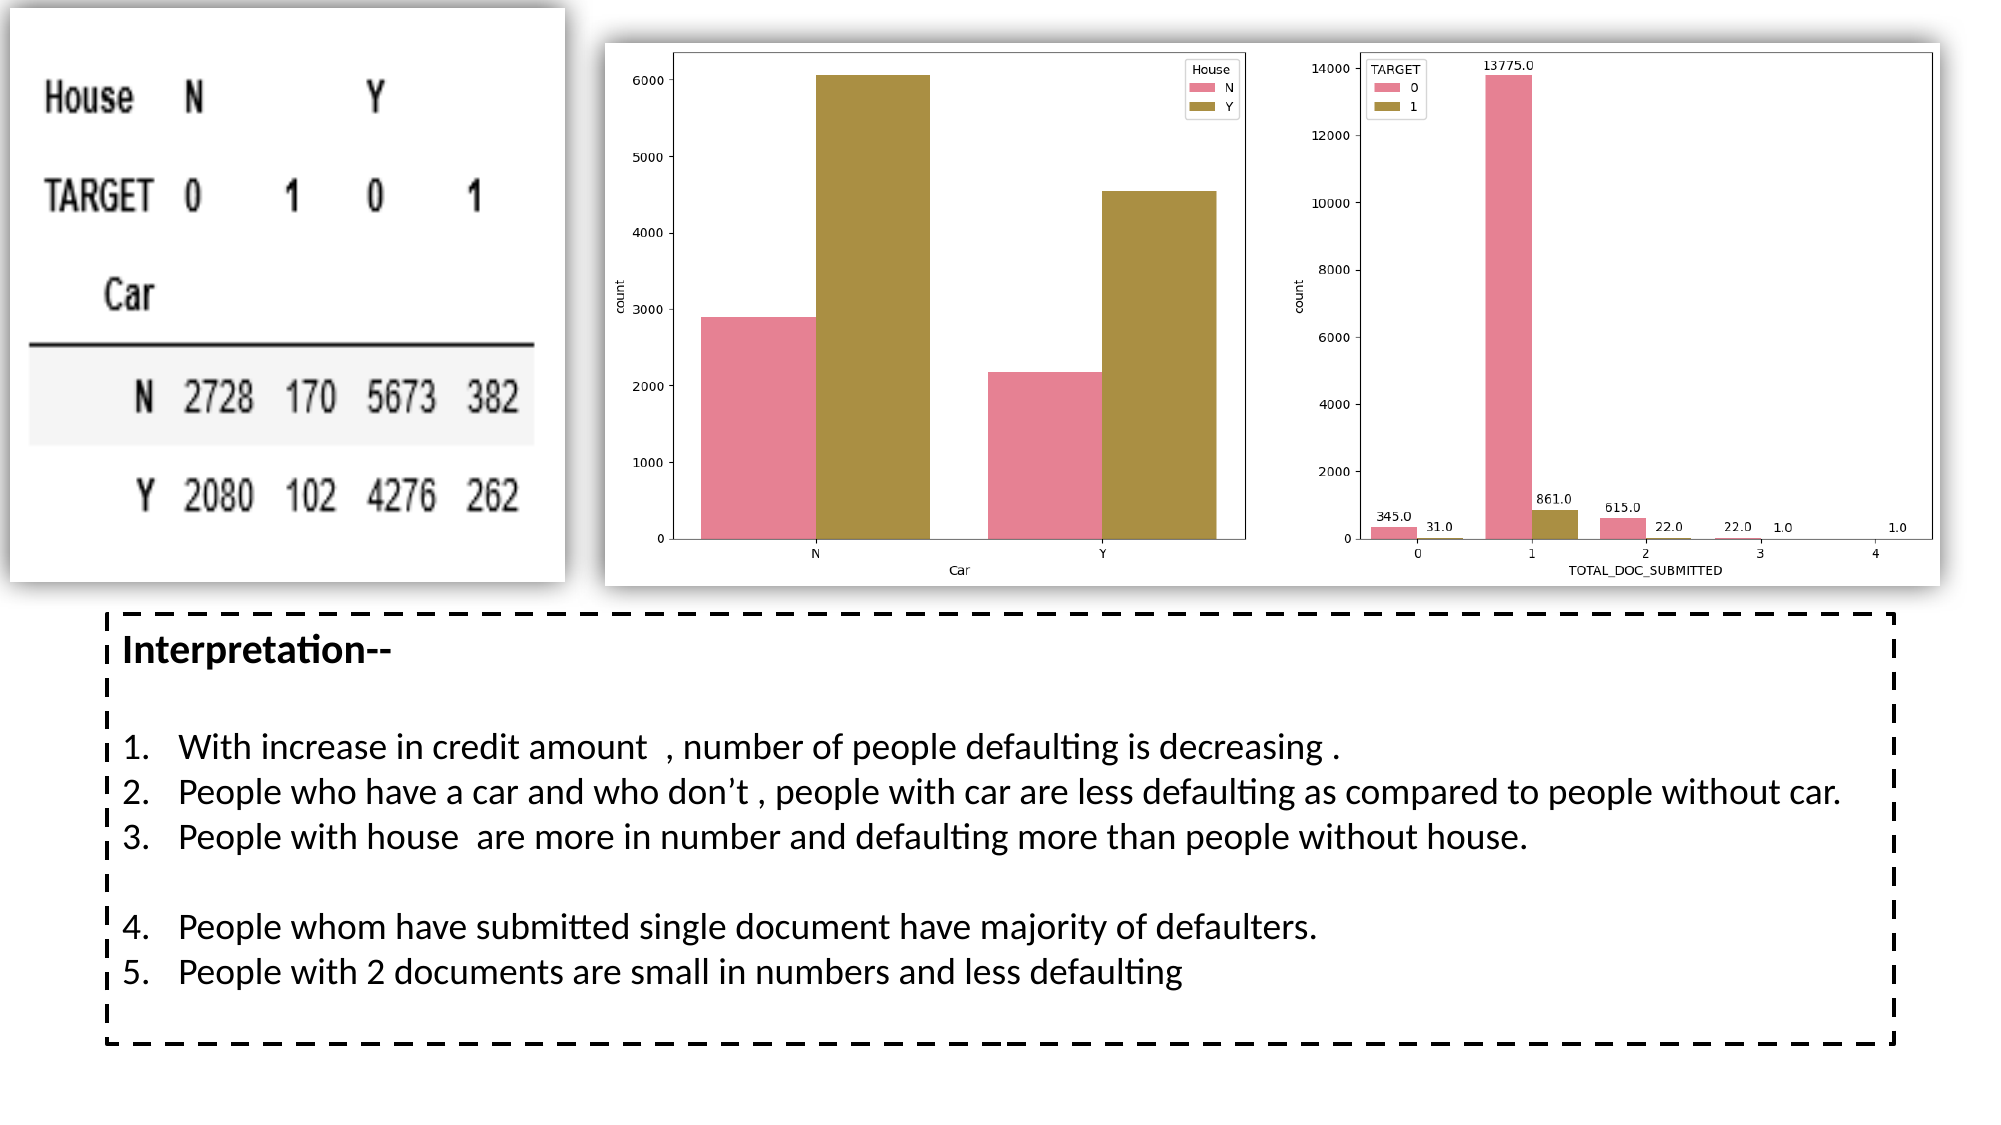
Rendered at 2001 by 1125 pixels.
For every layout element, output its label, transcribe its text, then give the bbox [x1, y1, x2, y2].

picture [605, 43, 1940, 586]
text_box Interpretation-- With increase in credit amount , number of people defaulting is decreasing . People who have a car and who don’t , people with car are less defaulting as compared to people without car. People with house are more in number and defaulting more than people without house. People whom have submitted single document have majority of defaulters. People with 2 documents are small in numbers and less defaulting [107, 614, 1894, 1045]
picture [10, 8, 565, 582]
